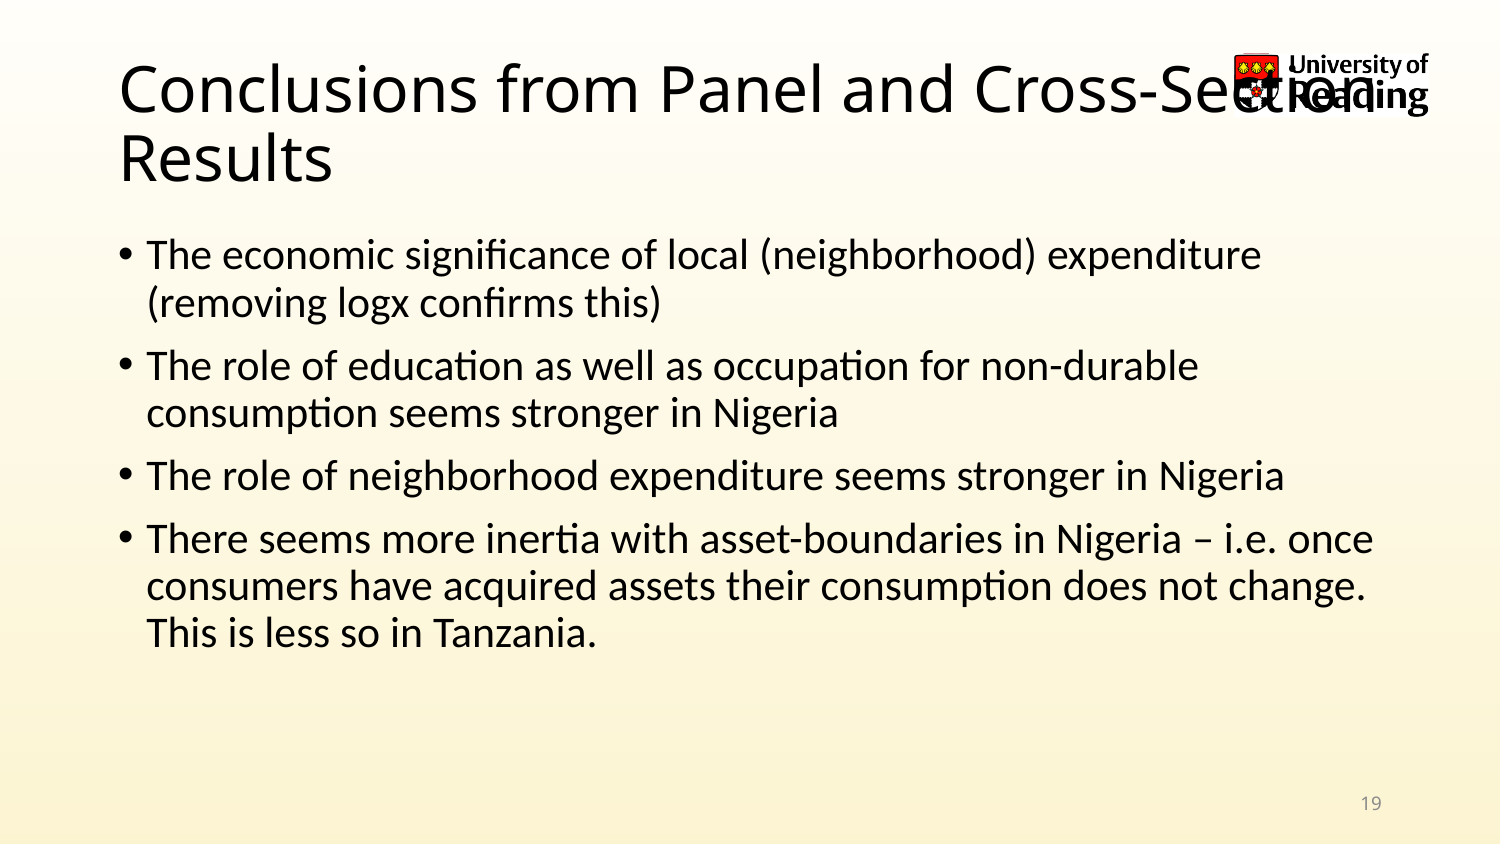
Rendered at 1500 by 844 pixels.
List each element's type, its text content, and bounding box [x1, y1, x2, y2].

list The economic significance of local (neighborhood) expenditure (removing logx confirms this) The role of education as well as occupation for non-durable consumption seems stronger in Nigeria The role of neighborhood expenditure seems stronger in Nigeria There seems more inertia with asset-boundaries in Nigeria – i.e. once consumers have acquired assets their consumption does not change. This is less so in Tanzania. [103, 224, 1397, 760]
title Conclusions from Panel and Cross-Section Results [103, 44, 1397, 208]
picture [1397, 53, 1429, 117]
slide_number 19 [1059, 782, 1397, 827]
